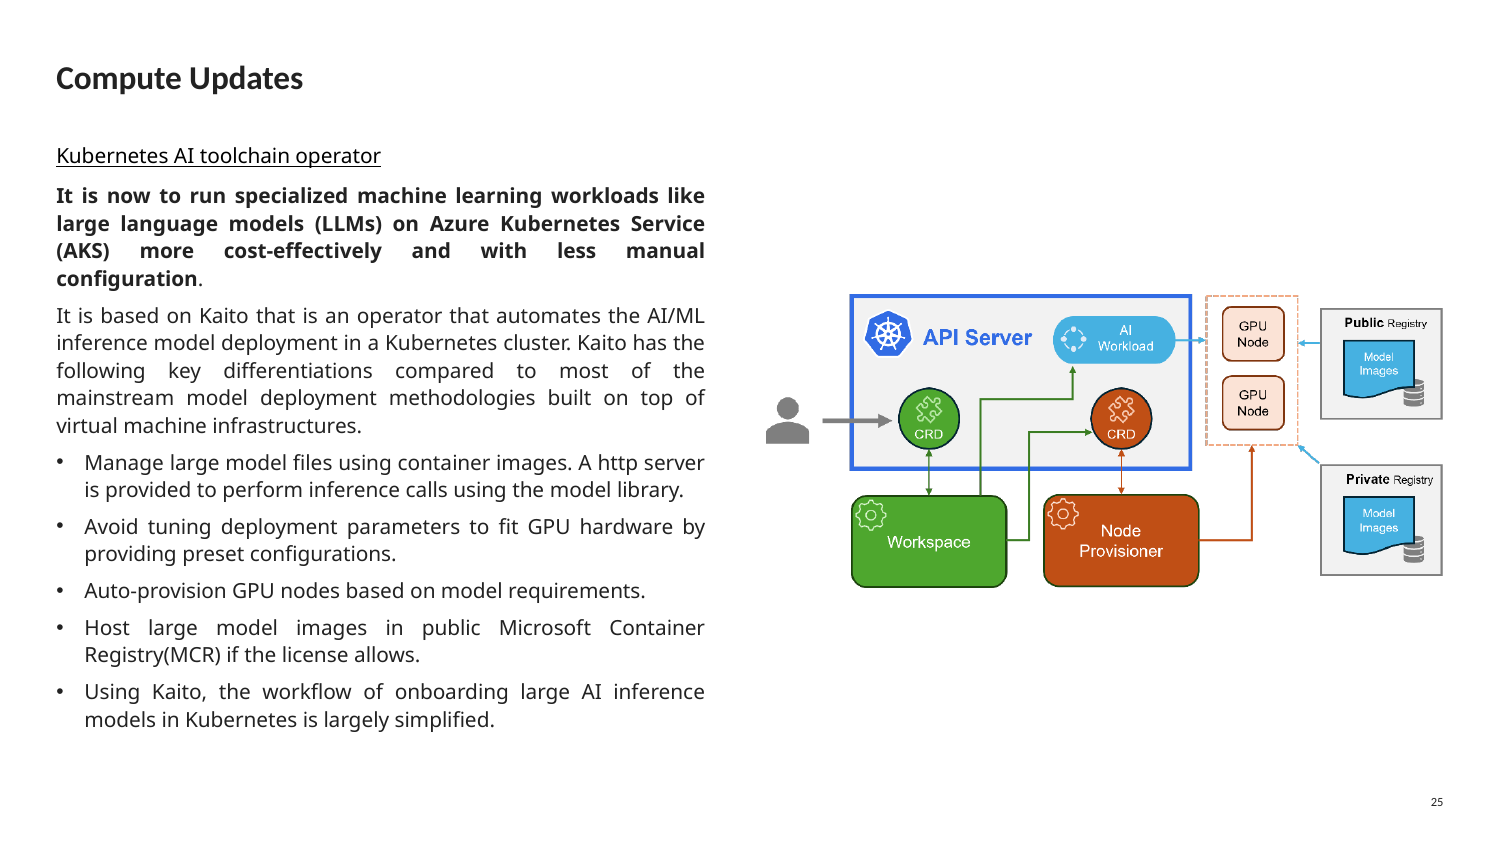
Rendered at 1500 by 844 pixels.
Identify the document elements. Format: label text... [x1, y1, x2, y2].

picture [755, 294, 1453, 588]
title Compute Updates [56, 56, 1444, 113]
list Kubernetes AI toolchain operator It is now to run specialized machine learning workloads like large language models (LLMs) on Azure Kubernetes Service (AKS) more cost-effectively and with less manual configuration. It is based on Kaito that is an operator that automates the AI/ML inference model deployment in a Kubernetes cluster. Kaito has the following key differentiations compared to most of the mainstream model deployment methodologies built on top of virtual machine infrastructures. Manage large model files using container images. A http server is provided to perform inference calls using the model library. Avoid tuning deployment parameters to fit GPU hardware by providing preset configurations. Auto-provision GPU nodes based on model requirements. Host large model images in public Microsoft Container Registry(MCR) if the license allows. Using Kaito, the workflow of onboarding large AI inference models in Kubernetes is largely simplified. [56, 140, 706, 760]
